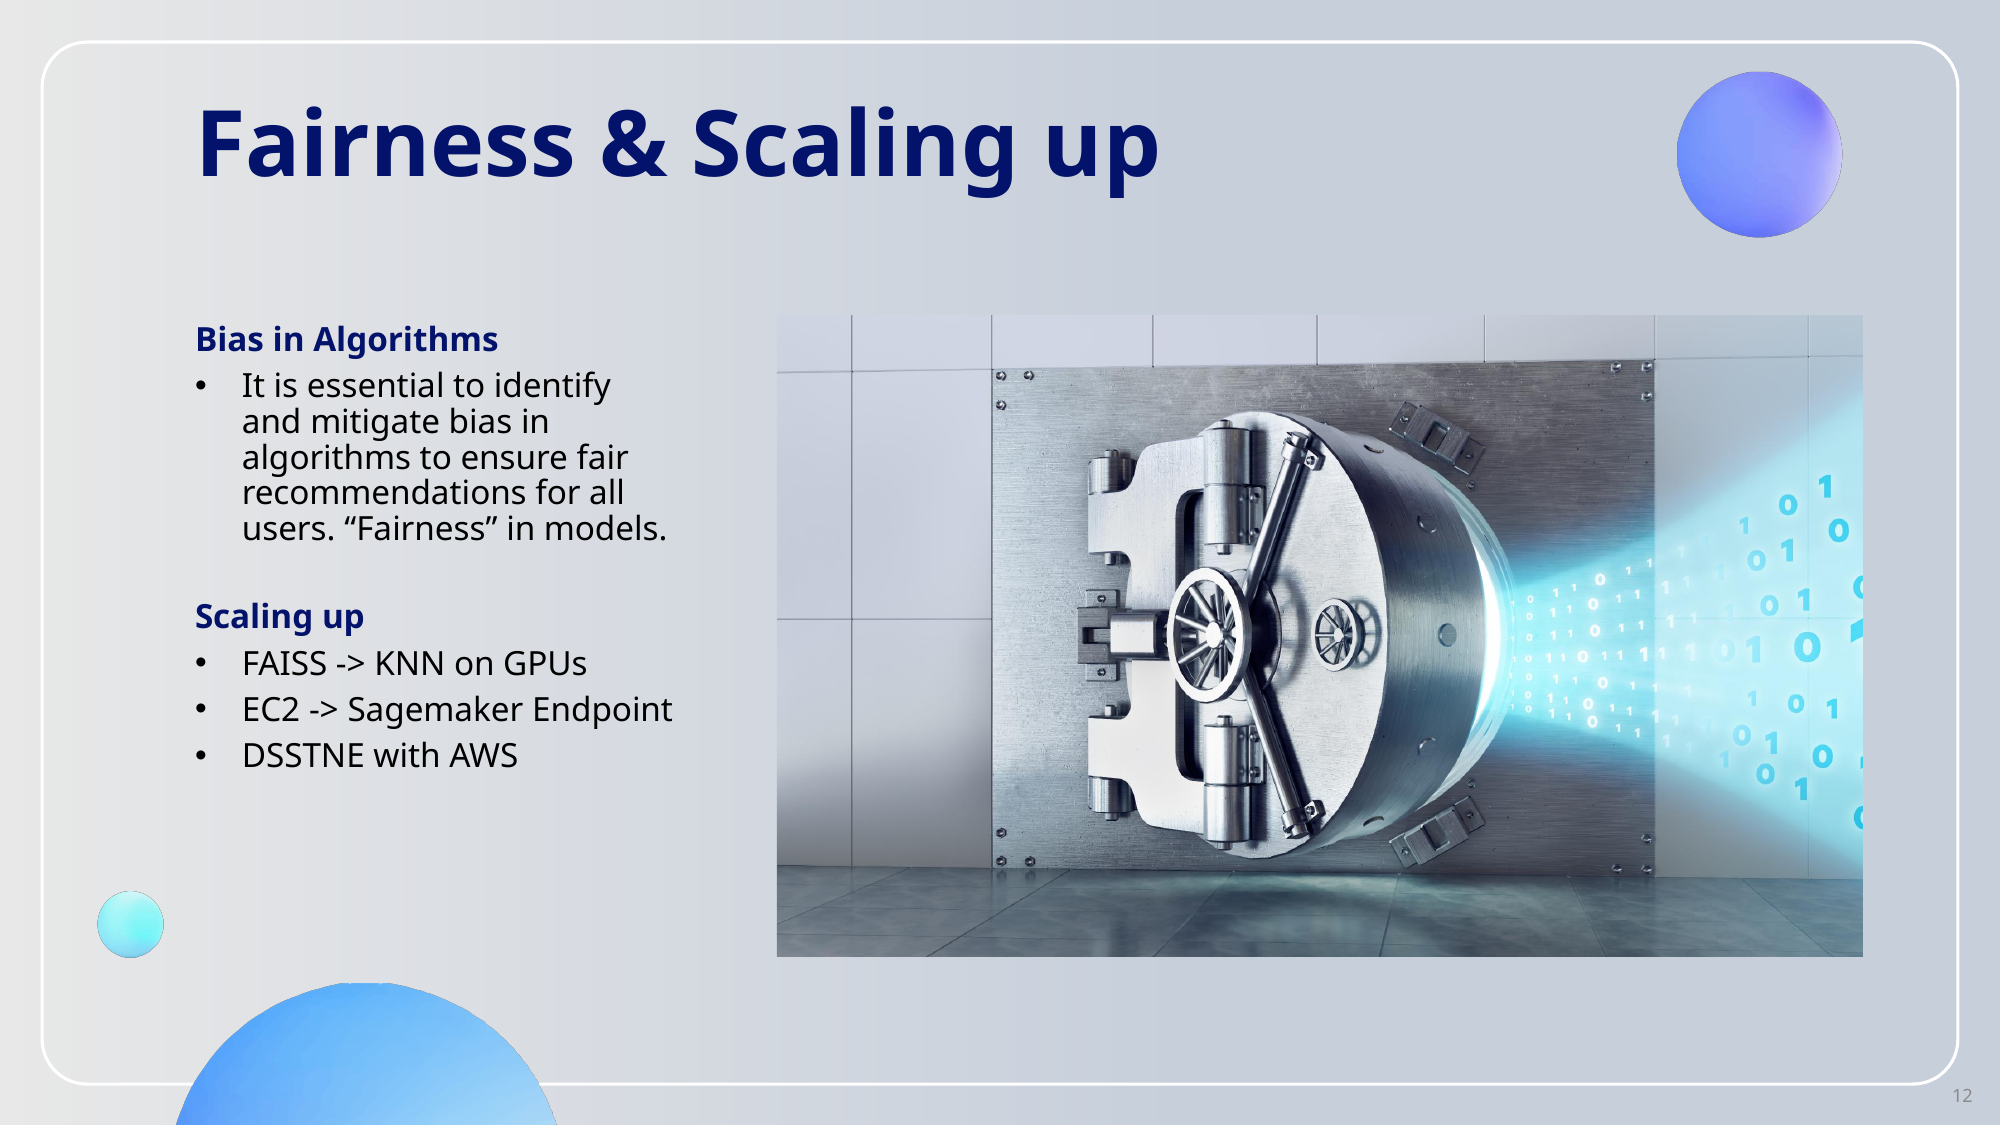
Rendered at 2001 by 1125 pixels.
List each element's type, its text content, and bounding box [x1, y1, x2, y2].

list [776, 314, 1863, 957]
list Bias in Algorithms It is essential to identify and mitigate bias in algorithms to ensure fair recommendations for all users. “Fairness” in models. Scaling up FAISS -> KNN on GPUs EC2 -> Sagemaker Endpoint DSSTNE with AWS [180, 314, 690, 875]
picture [165, 982, 569, 1125]
title Fairness & Scaling up [180, 10, 1904, 283]
slide_number 12 [1538, 1076, 1988, 1115]
picture [97, 890, 164, 959]
